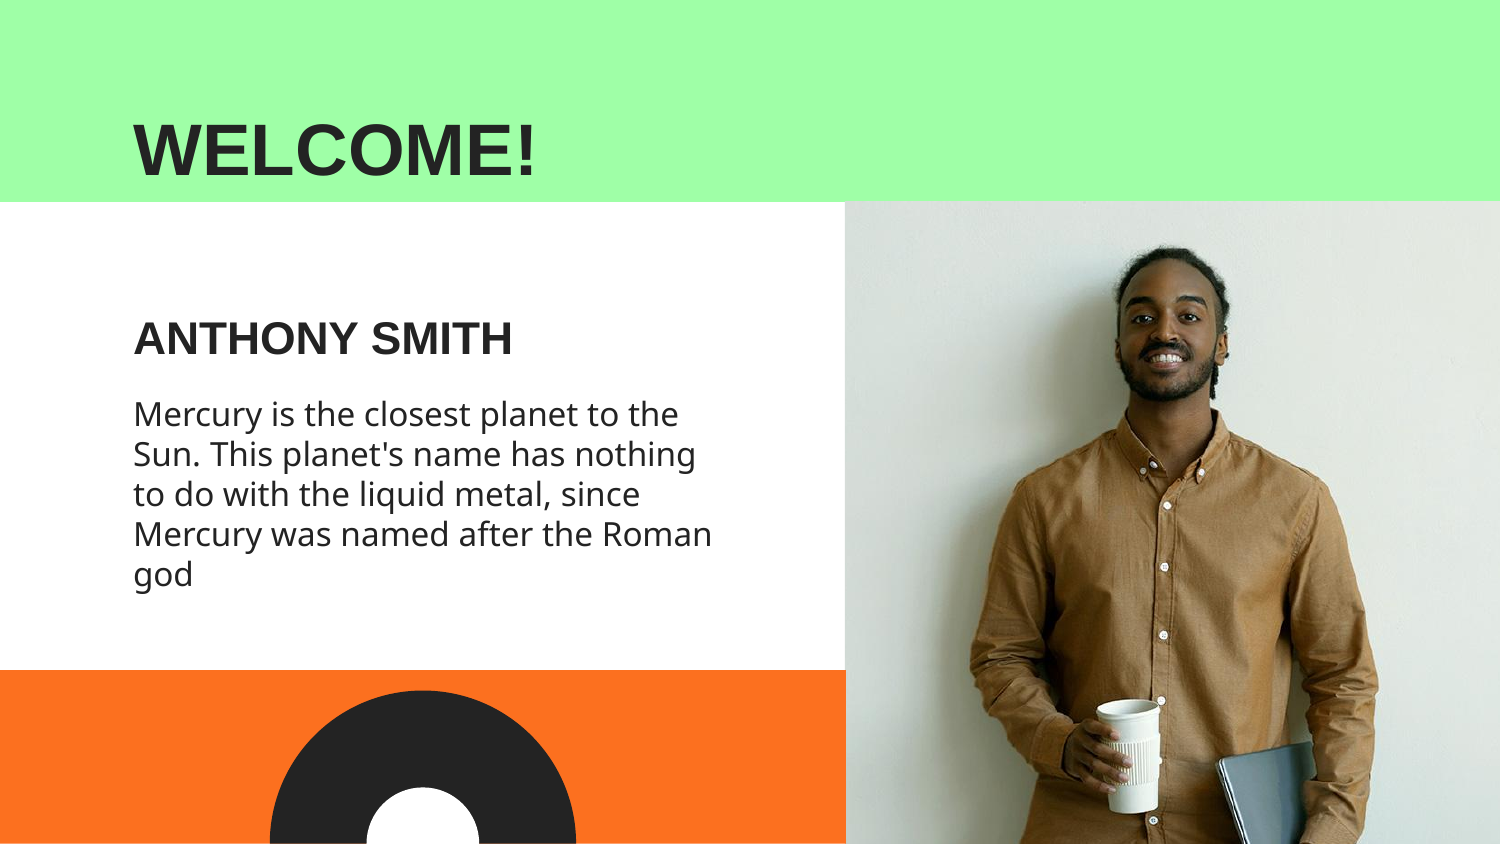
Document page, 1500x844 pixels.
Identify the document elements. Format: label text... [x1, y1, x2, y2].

picture [844, 200, 1500, 844]
title WELCOME! [118, 87, 1382, 198]
subtitle Mercury is the closest planet to the Sun. This planet's name has nothing to do with the liquid metal, since Mercury was named after the Roman god [118, 379, 739, 592]
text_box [0, 669, 847, 844]
subtitle ANTHONY SMITH [118, 311, 739, 379]
